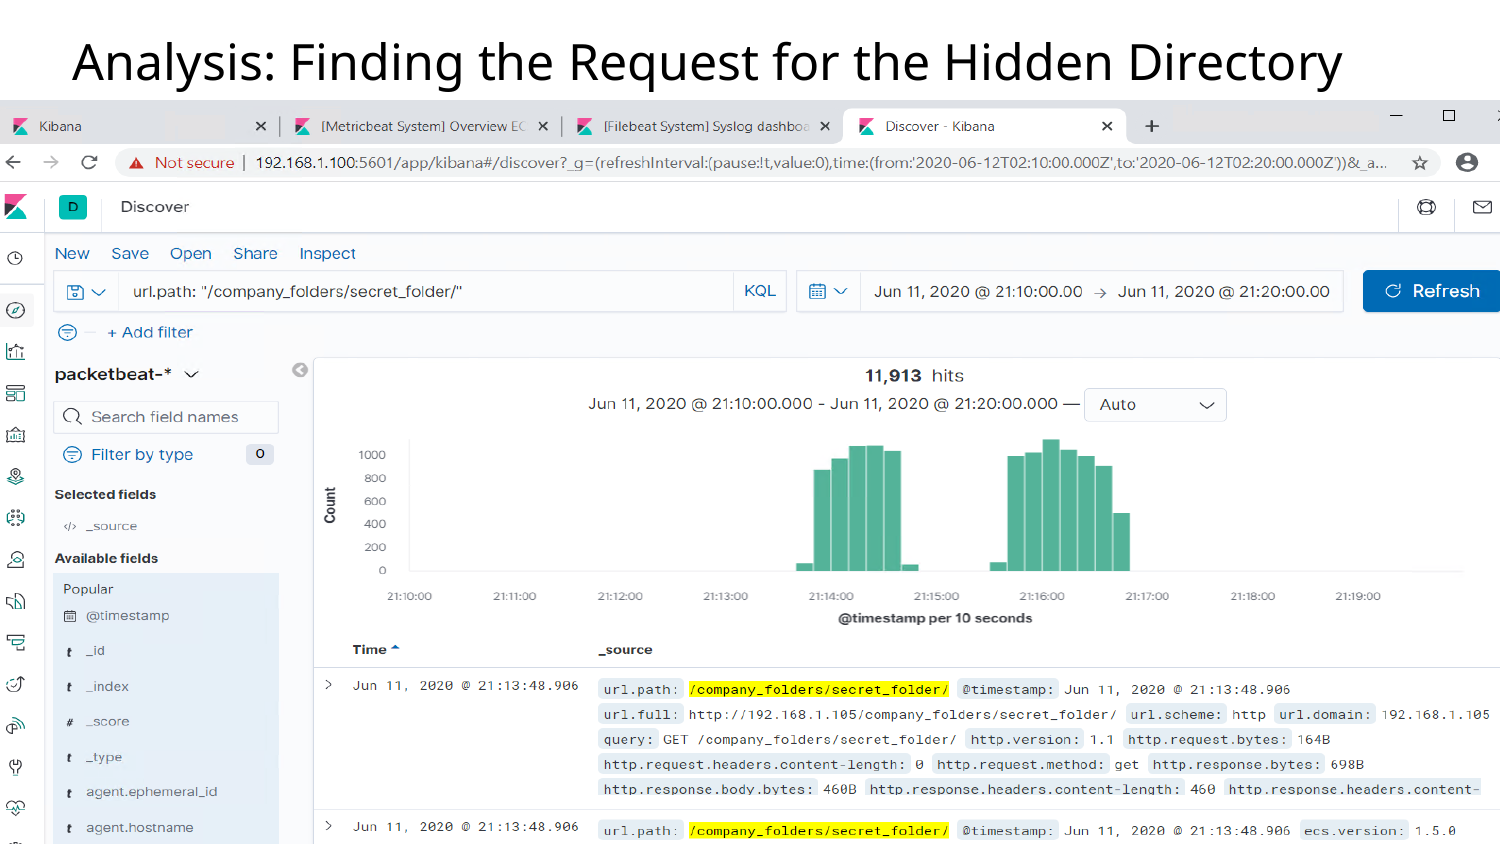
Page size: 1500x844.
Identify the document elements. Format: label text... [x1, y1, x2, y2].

picture [0, 97, 1500, 844]
title Analysis: Finding the Request for the Hidden Directory [0, 0, 1500, 88]
